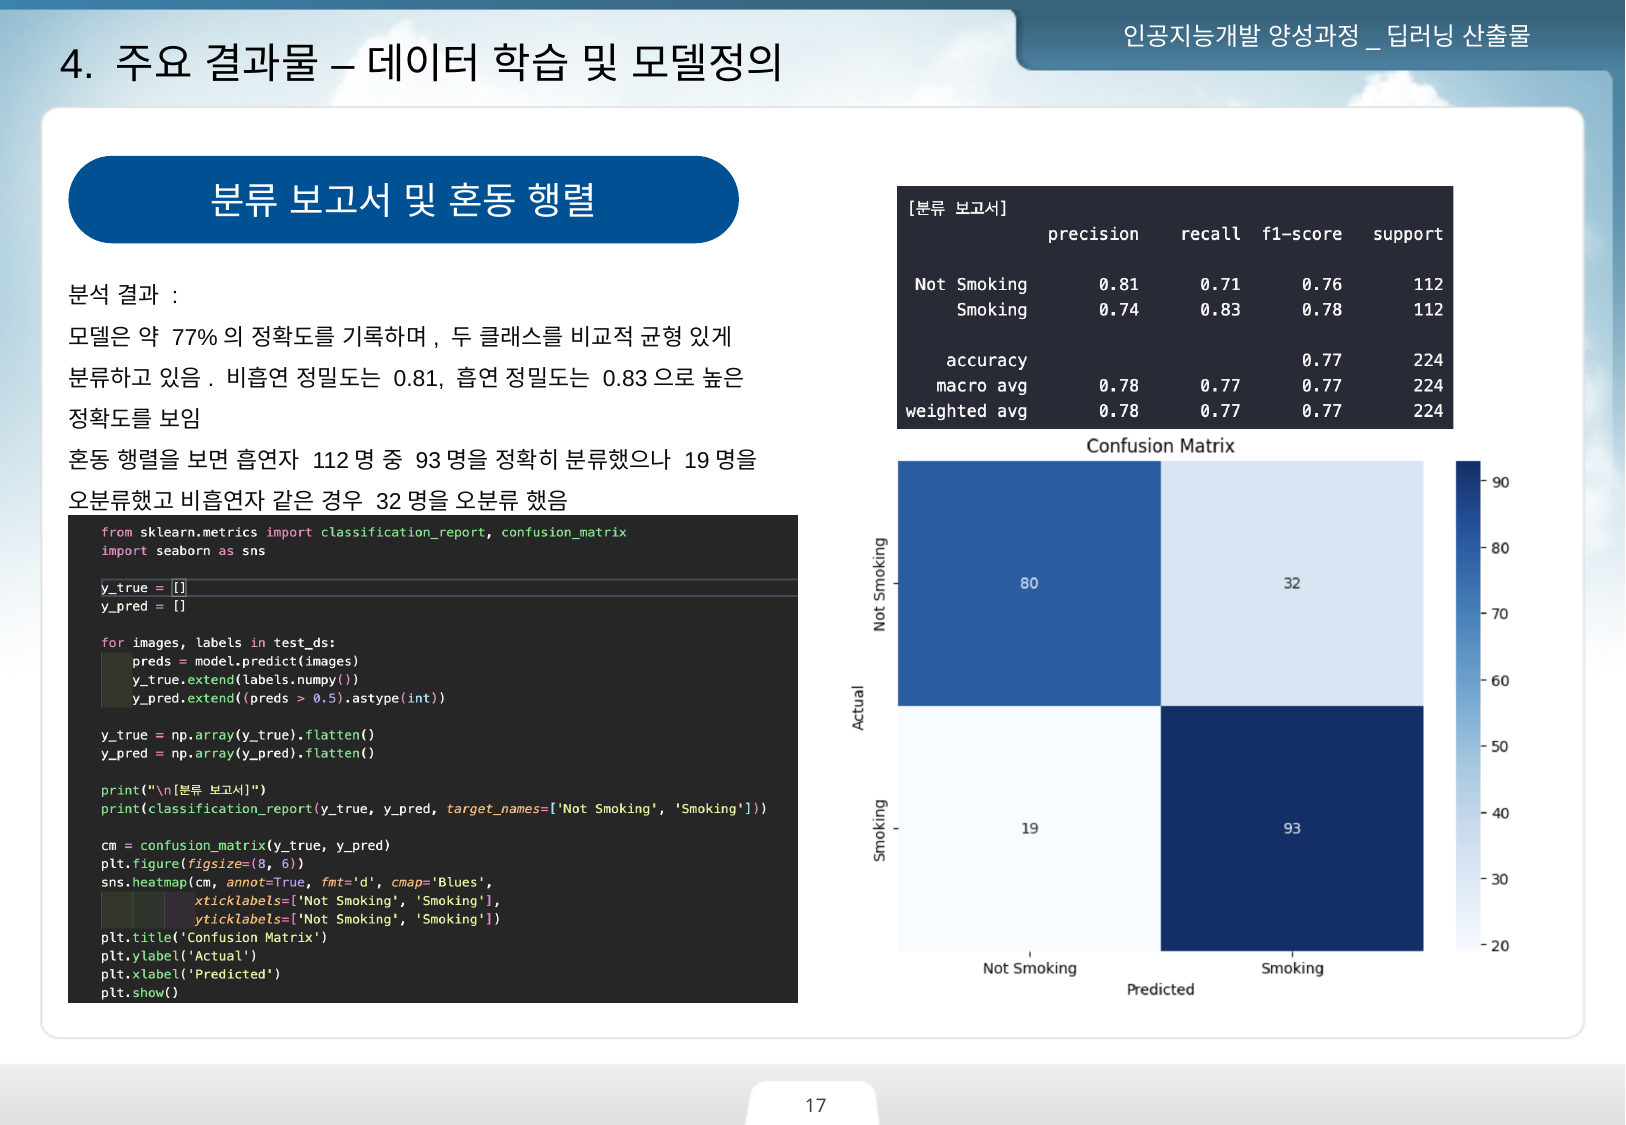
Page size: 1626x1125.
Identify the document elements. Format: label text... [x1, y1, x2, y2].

text_box 분류 보고서 및 혼동 행렬 [68, 155, 739, 244]
text_box 4. 주요 결과물 – 데이터 학습 및 모델정의 [44, 29, 928, 195]
text_box 분석 결과 : 모델은 약 77%의 정확도를 기록하며, 두 클래스를 비교적 균형 있게 분류하고 있음. 비흡연 정밀도는 0.81, 흡연 정밀도는 0.83으로 높은 정확도를 보임 혼동 행렬을 보면 흡연자 112명 중 93명을 정확히 분류했으나 19명을 오분류했고 비흡연자 같은 경우 32명을 오분류 했음 [68, 267, 798, 514]
picture [0, 0, 1625, 1125]
